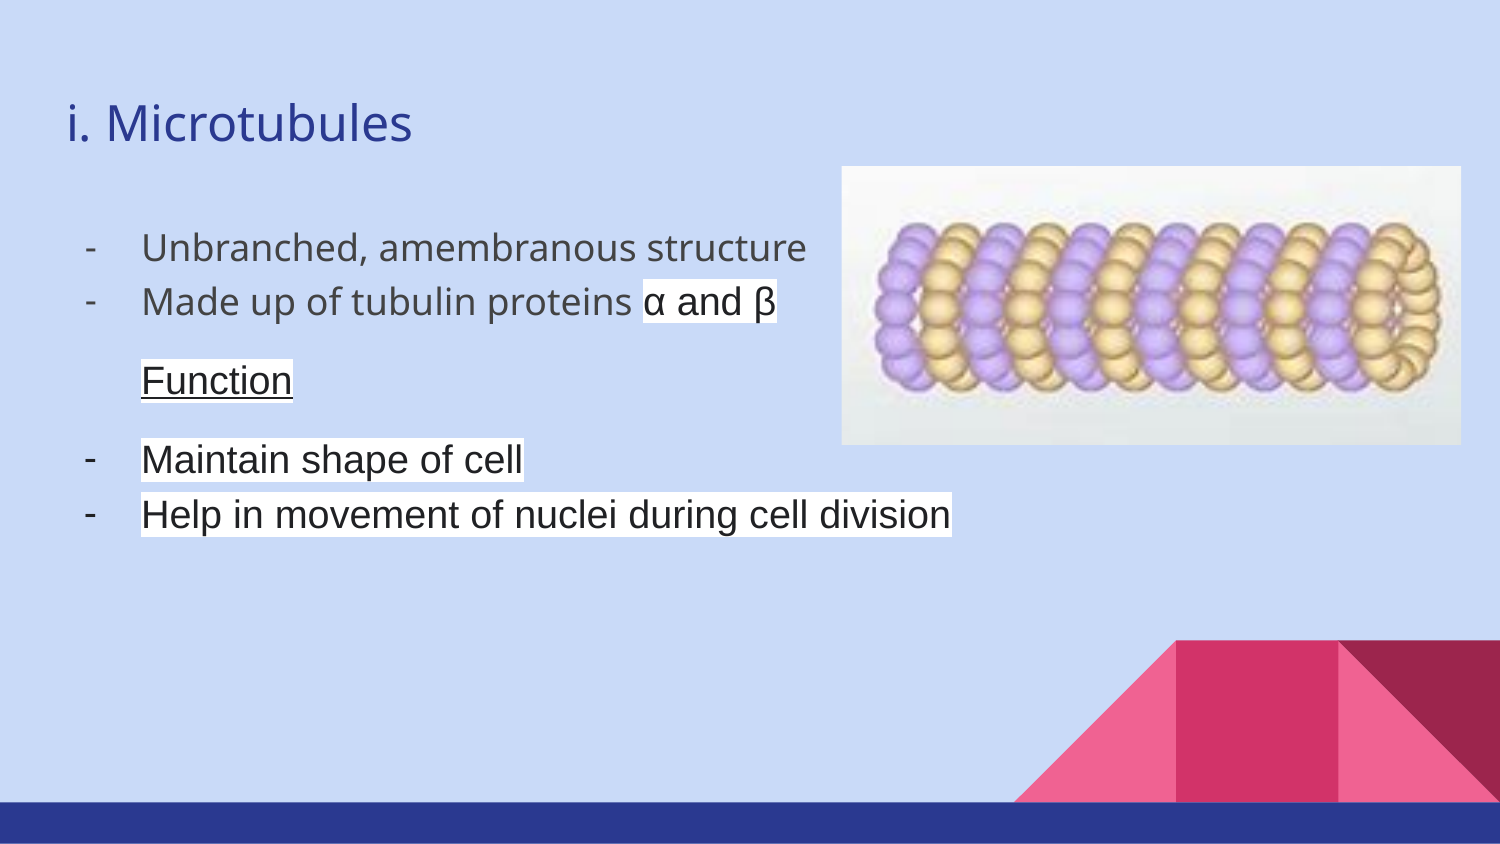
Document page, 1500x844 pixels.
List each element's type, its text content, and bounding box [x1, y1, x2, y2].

list Unbranched, amembranous structure Made up of tubulin proteins α and β Function Maintain shape of cell Help in movement of nuclei during cell division [51, 201, 1449, 750]
picture [841, 166, 1462, 445]
title i. Microtubules [51, 67, 1449, 167]
